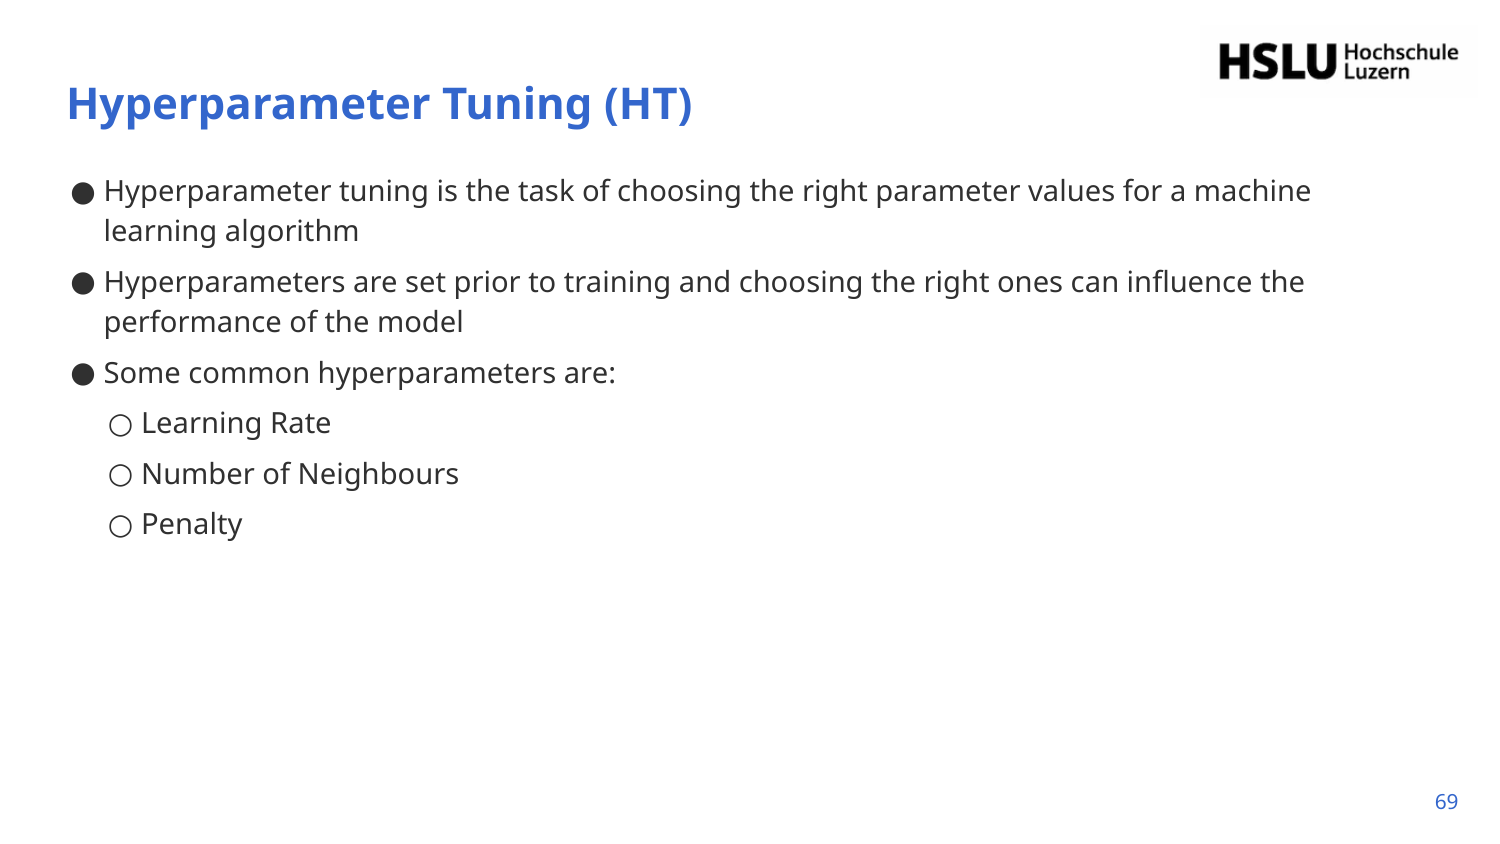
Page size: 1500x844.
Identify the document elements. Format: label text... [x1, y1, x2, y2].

slide_number ‹#› [1383, 785, 1474, 821]
picture [1200, 25, 1478, 98]
title Hyperparameter Tuning (HT) [51, 48, 1368, 139]
list Hyperparameter tuning is the task of choosing the right parameter values for a machine learning algorithm Hyperparameters are set prior to training and choosing the right ones can influence the performance of the model Some common hyperparameters are: Learning Rate Number of Neighbours Penalty [51, 152, 1449, 771]
